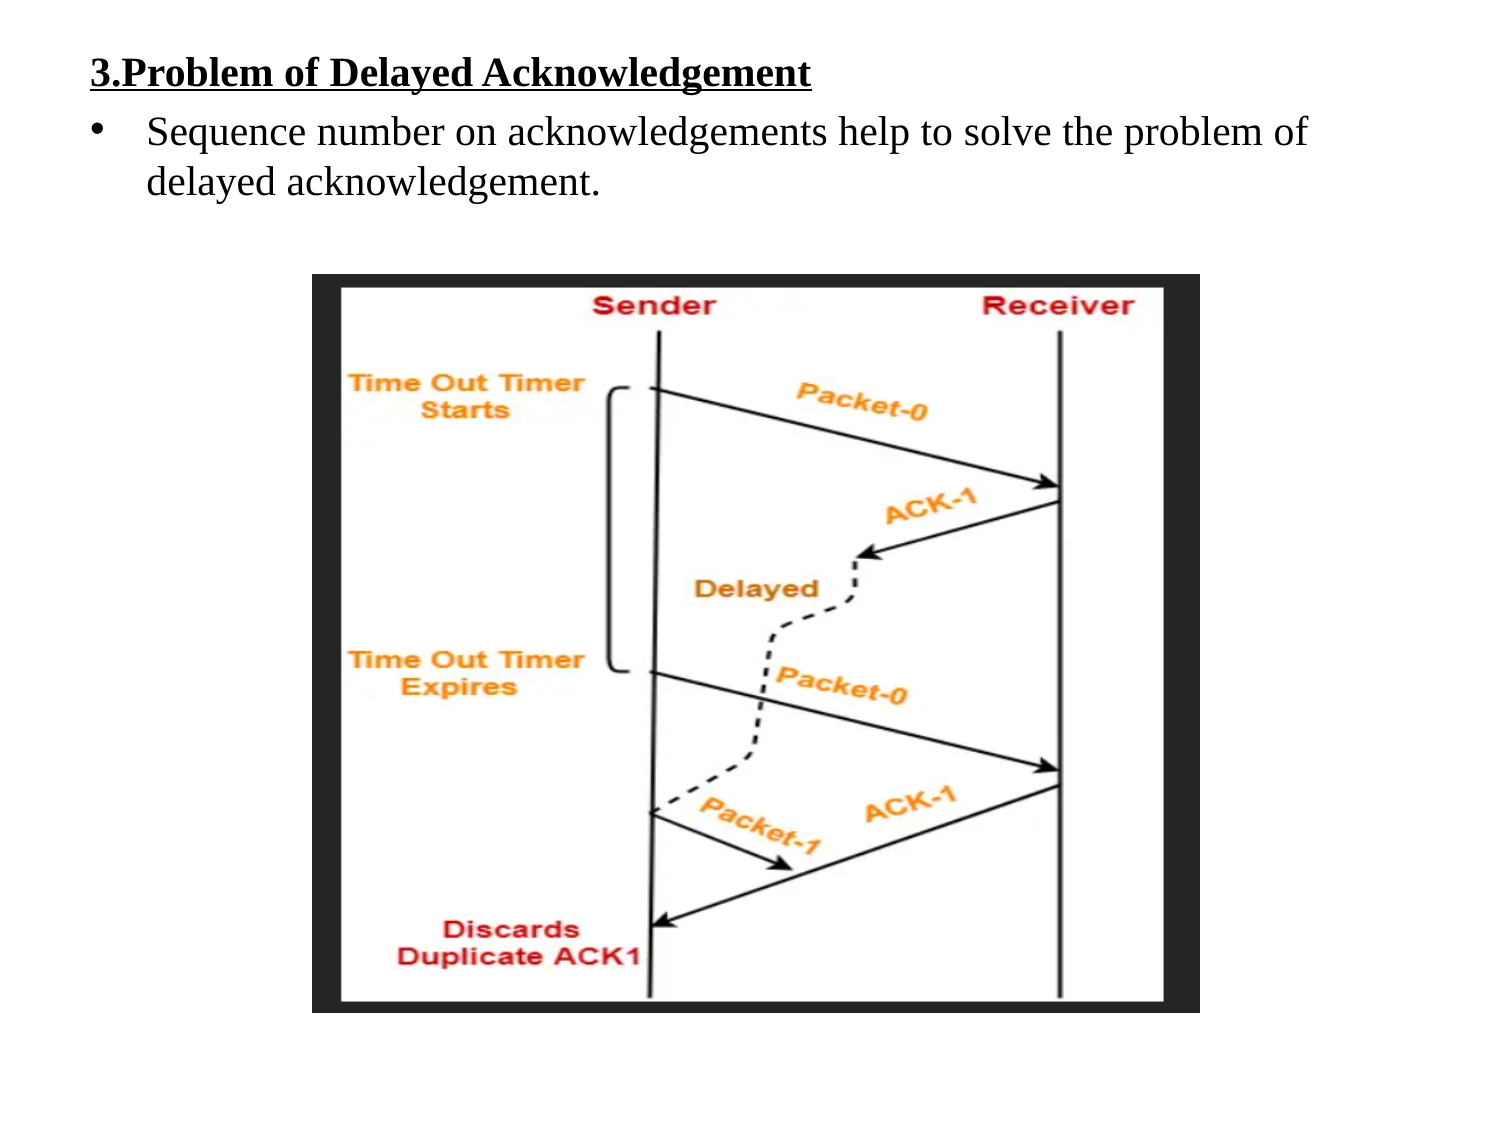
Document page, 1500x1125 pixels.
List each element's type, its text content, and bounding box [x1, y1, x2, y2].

list 3.Problem of Delayed Acknowledgement Sequence number on acknowledgements help to solve the problem of delayed acknowledgement. [75, 37, 1425, 1005]
picture [312, 274, 1201, 1013]
